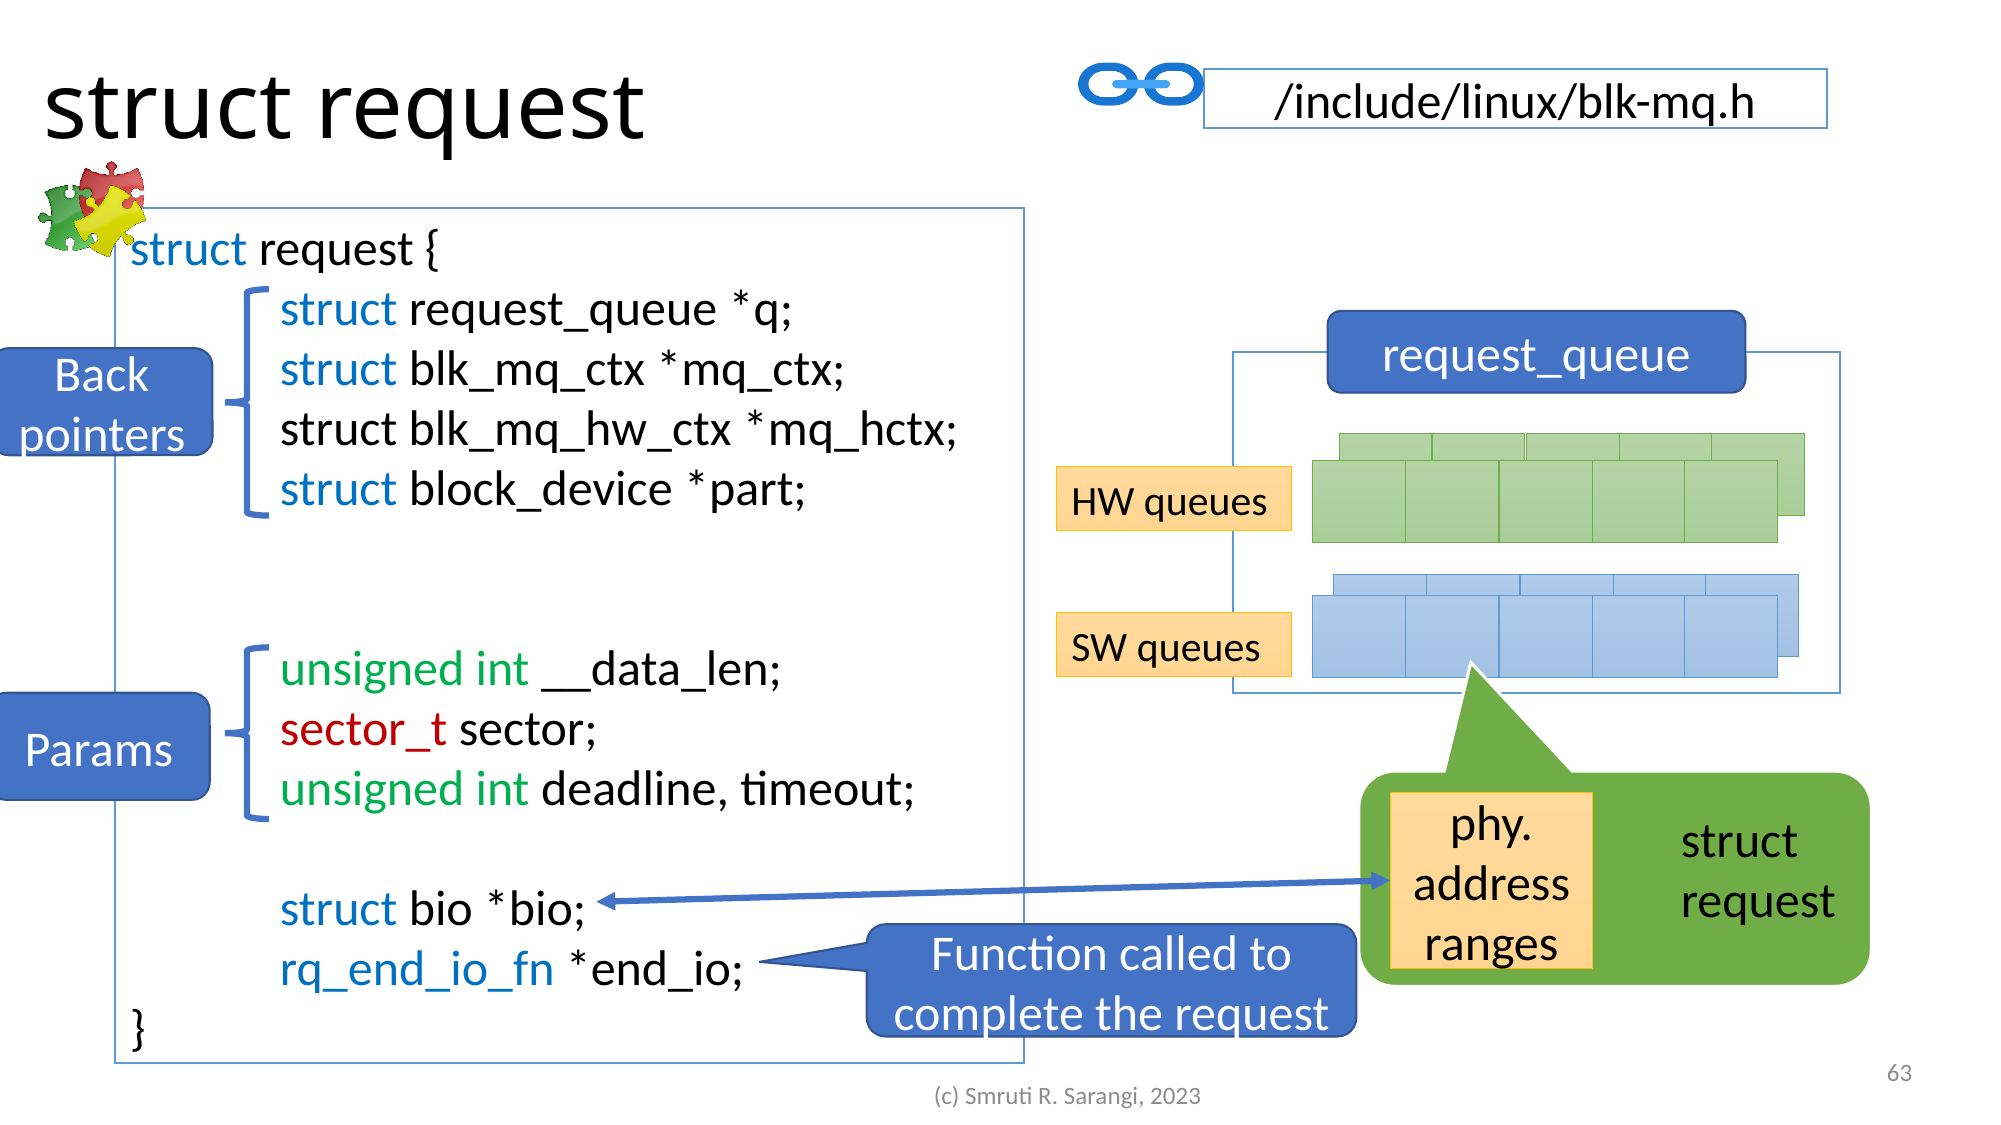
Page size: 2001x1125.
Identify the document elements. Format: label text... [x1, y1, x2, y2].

text_box Back pointers [0, 347, 214, 457]
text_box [1312, 595, 1778, 678]
picture [1078, 32, 1204, 136]
text_box [1357, 678, 1873, 988]
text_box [1339, 433, 1805, 516]
text_box HW queues [1056, 466, 1292, 531]
text_box /include/linux/blk-mq.h [1204, 68, 1828, 129]
text_box struct request { struct request_queue *q; struct blk_mq_ctx *mq_ctx; struct blk_mq_hw_ctx *mq_hctx; struct block_device *part; unsigned int __data_len; sector_t sector; unsigned int deadline, timeout; struct bio *bio; rq_end_io_fn *end_io; } [114, 207, 1025, 1064]
text_box [1232, 351, 1841, 694]
text_box [225, 288, 269, 517]
picture [37, 160, 146, 257]
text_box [1333, 574, 1799, 657]
text_box Function called to complete the request [759, 923, 1358, 1038]
title struct request [28, 0, 1754, 218]
text_box struct request [1666, 799, 1898, 935]
slide_number 63 [1477, 1041, 1928, 1102]
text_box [596, 880, 1391, 902]
text_box Params [0, 691, 211, 801]
text_box request_queue [1326, 309, 1747, 394]
text_box SW queues [1056, 612, 1292, 677]
text_box phy. address ranges [1390, 792, 1593, 969]
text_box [1312, 460, 1778, 543]
footer (c) Smruti R. Sarangi, 2023 [730, 1064, 1406, 1125]
text_box [225, 646, 269, 820]
